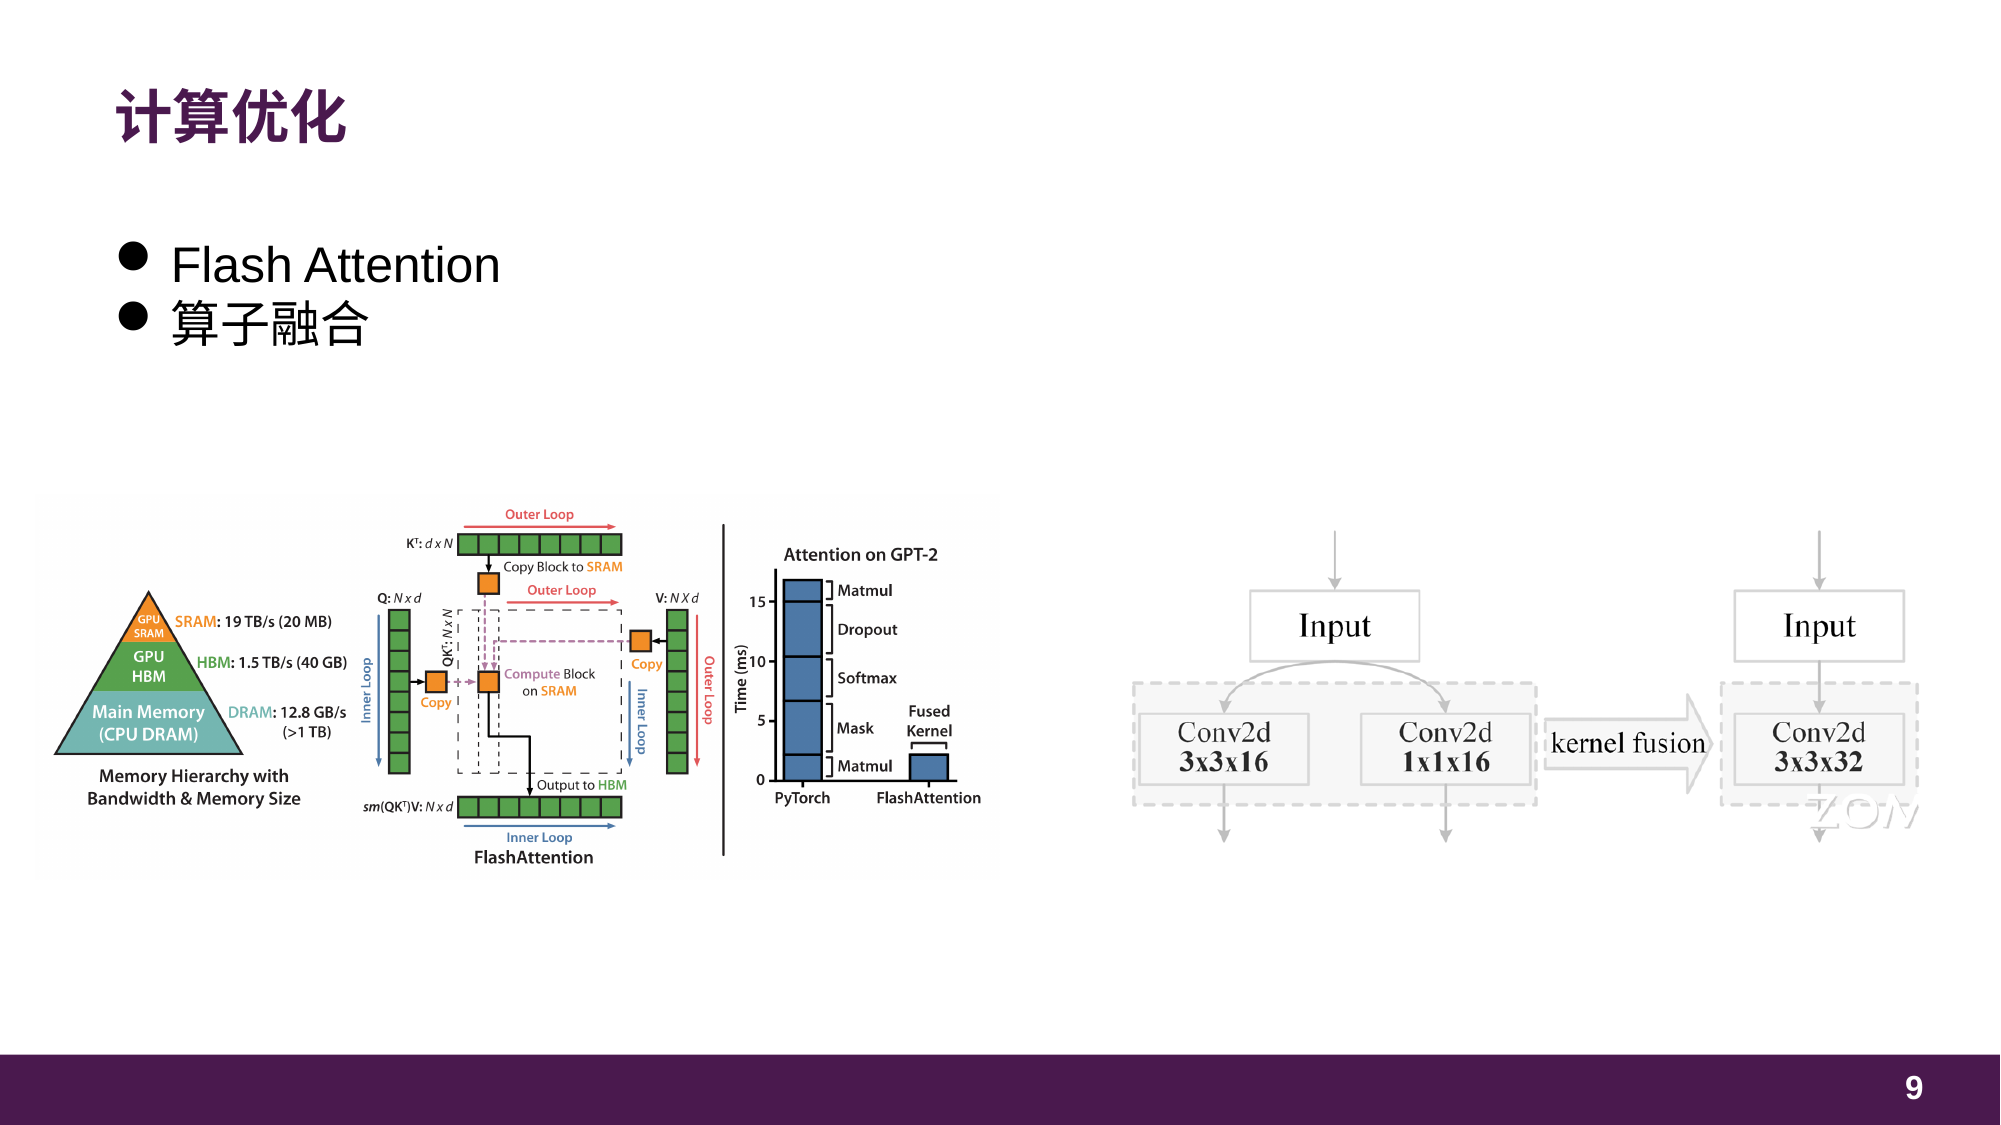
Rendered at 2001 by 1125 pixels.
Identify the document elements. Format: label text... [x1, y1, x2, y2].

slide_number 9 [1495, 1060, 1939, 1113]
picture [1129, 530, 1920, 843]
title 计算优化 [99, 56, 1900, 173]
picture [35, 494, 1000, 880]
text_box Flash Attention 算子融合 [99, 225, 1868, 361]
